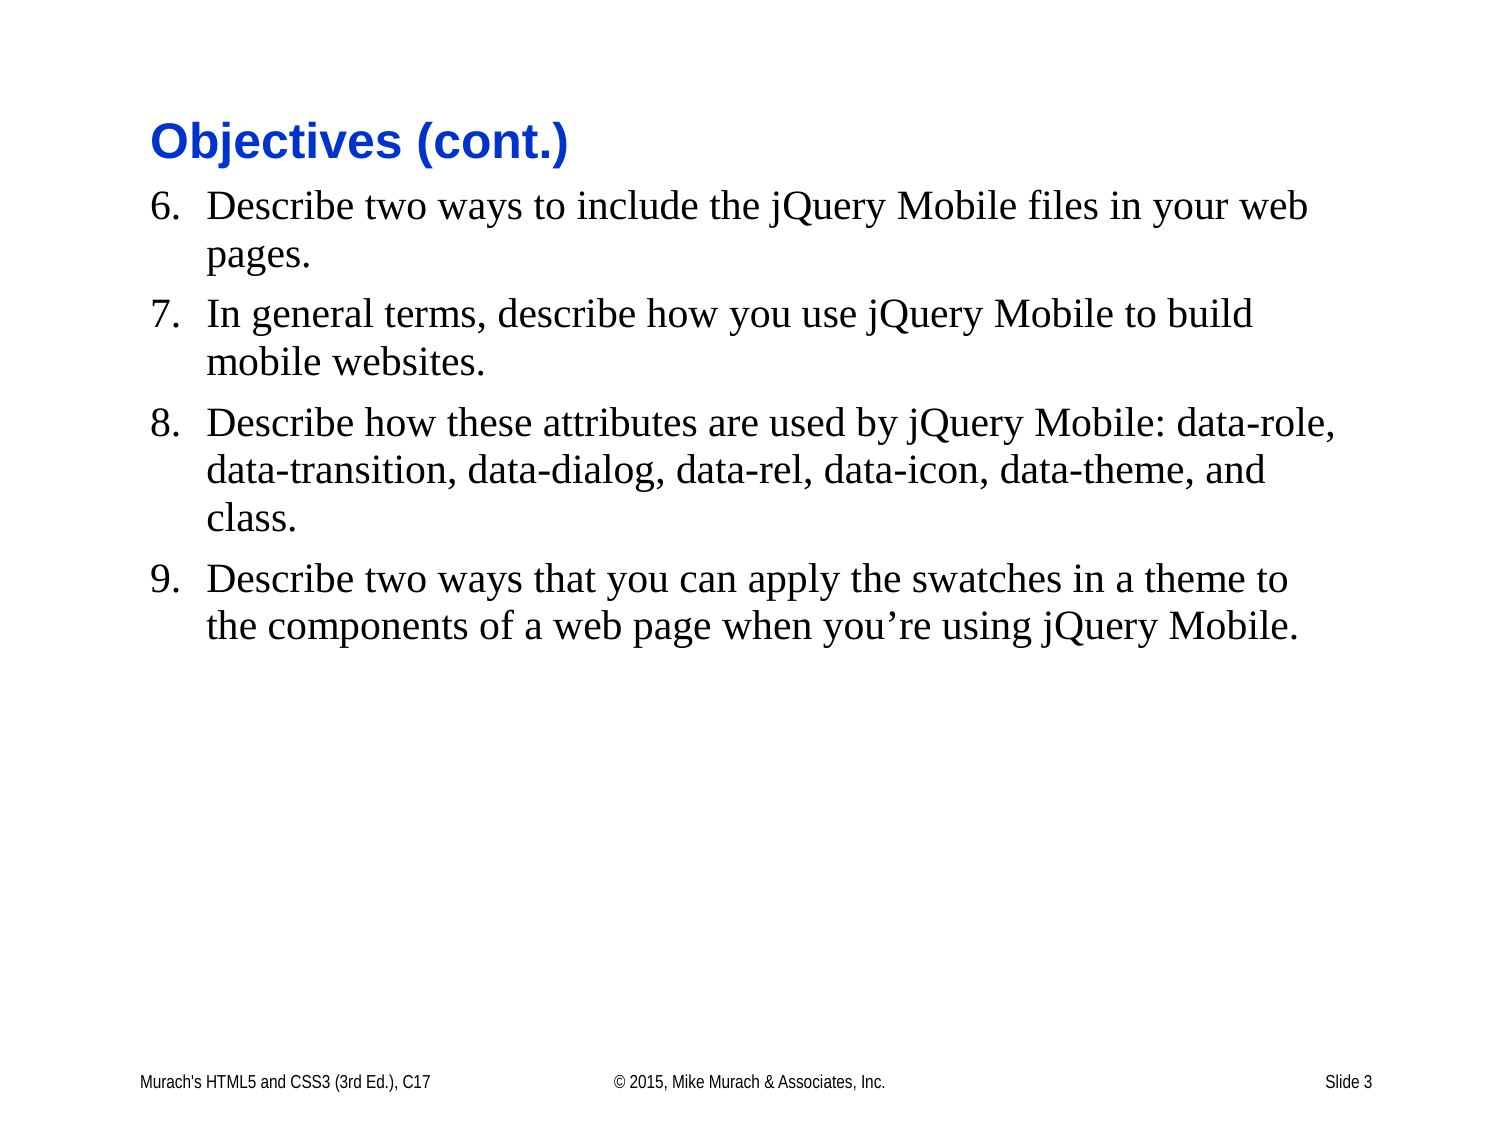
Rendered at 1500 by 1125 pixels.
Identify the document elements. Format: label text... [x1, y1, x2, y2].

footer © 2015, Mike Murach & Associates, Inc. [474, 1025, 1025, 1100]
slide_number Murach's HTML5 and CSS3 (3rd Ed.), C17 [125, 1025, 450, 1100]
slide_number Slide 3 [1074, 1025, 1388, 1100]
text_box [149, 180, 1348, 663]
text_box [149, 112, 1348, 180]
